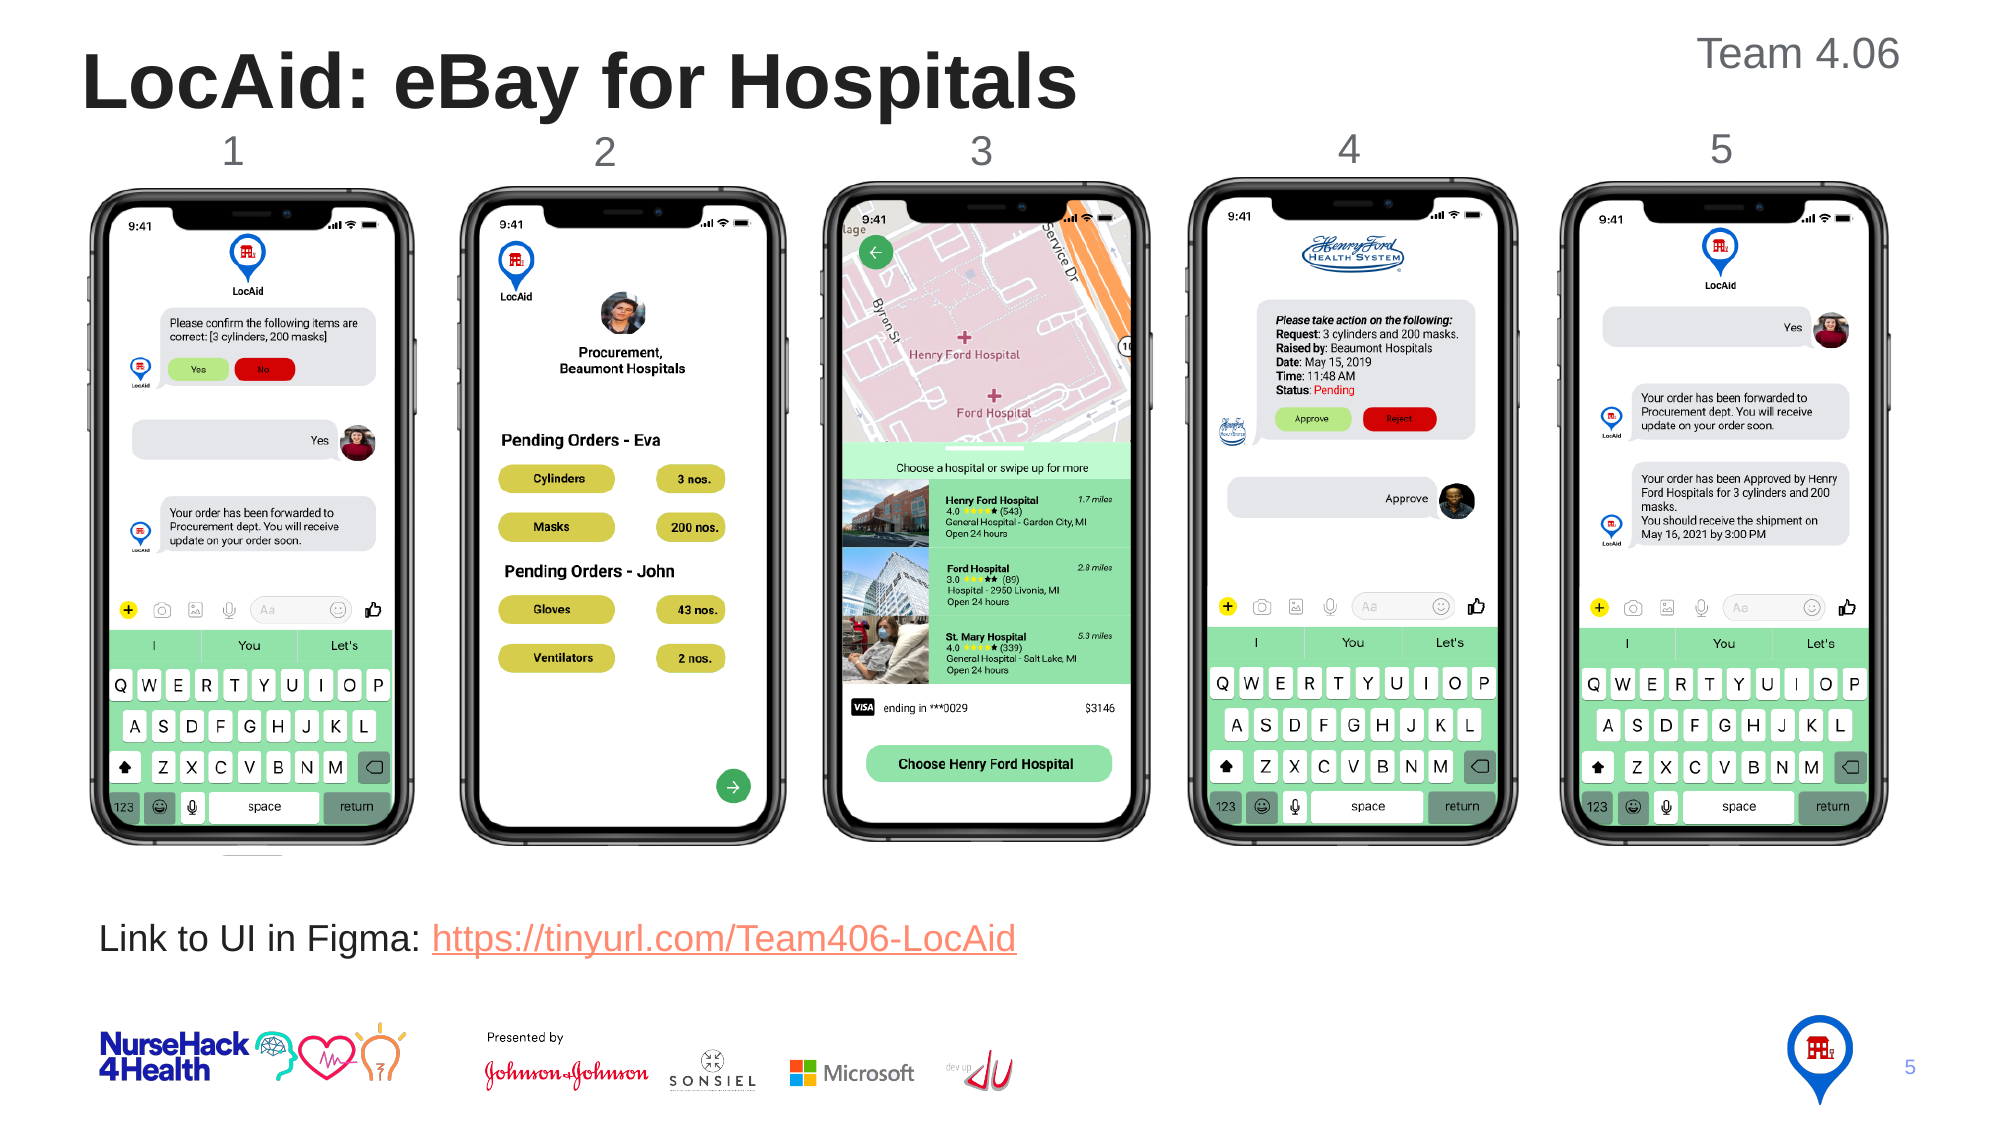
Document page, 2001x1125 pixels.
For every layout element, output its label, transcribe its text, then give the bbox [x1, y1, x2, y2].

picture [430, 1011, 1071, 1125]
slide_number 5 [1862, 1038, 1932, 1094]
picture [80, 179, 420, 856]
text_box 3 [970, 123, 994, 173]
text_box 5 [1710, 121, 1734, 172]
picture [1548, 174, 1896, 851]
title LocAid: eBay for Hospitals [80, 30, 1883, 126]
list Link to UI in Figma: https://tinyurl.com/Team406-LocAid [98, 217, 1902, 907]
picture [445, 180, 791, 856]
text_box 1 [221, 123, 246, 174]
picture [815, 174, 1157, 851]
text_box 2 [593, 124, 617, 175]
picture [1787, 1014, 1858, 1108]
text_box 4 [1337, 121, 1362, 172]
picture [1180, 174, 1520, 851]
text_box Team 4.06 [1696, 24, 1901, 78]
